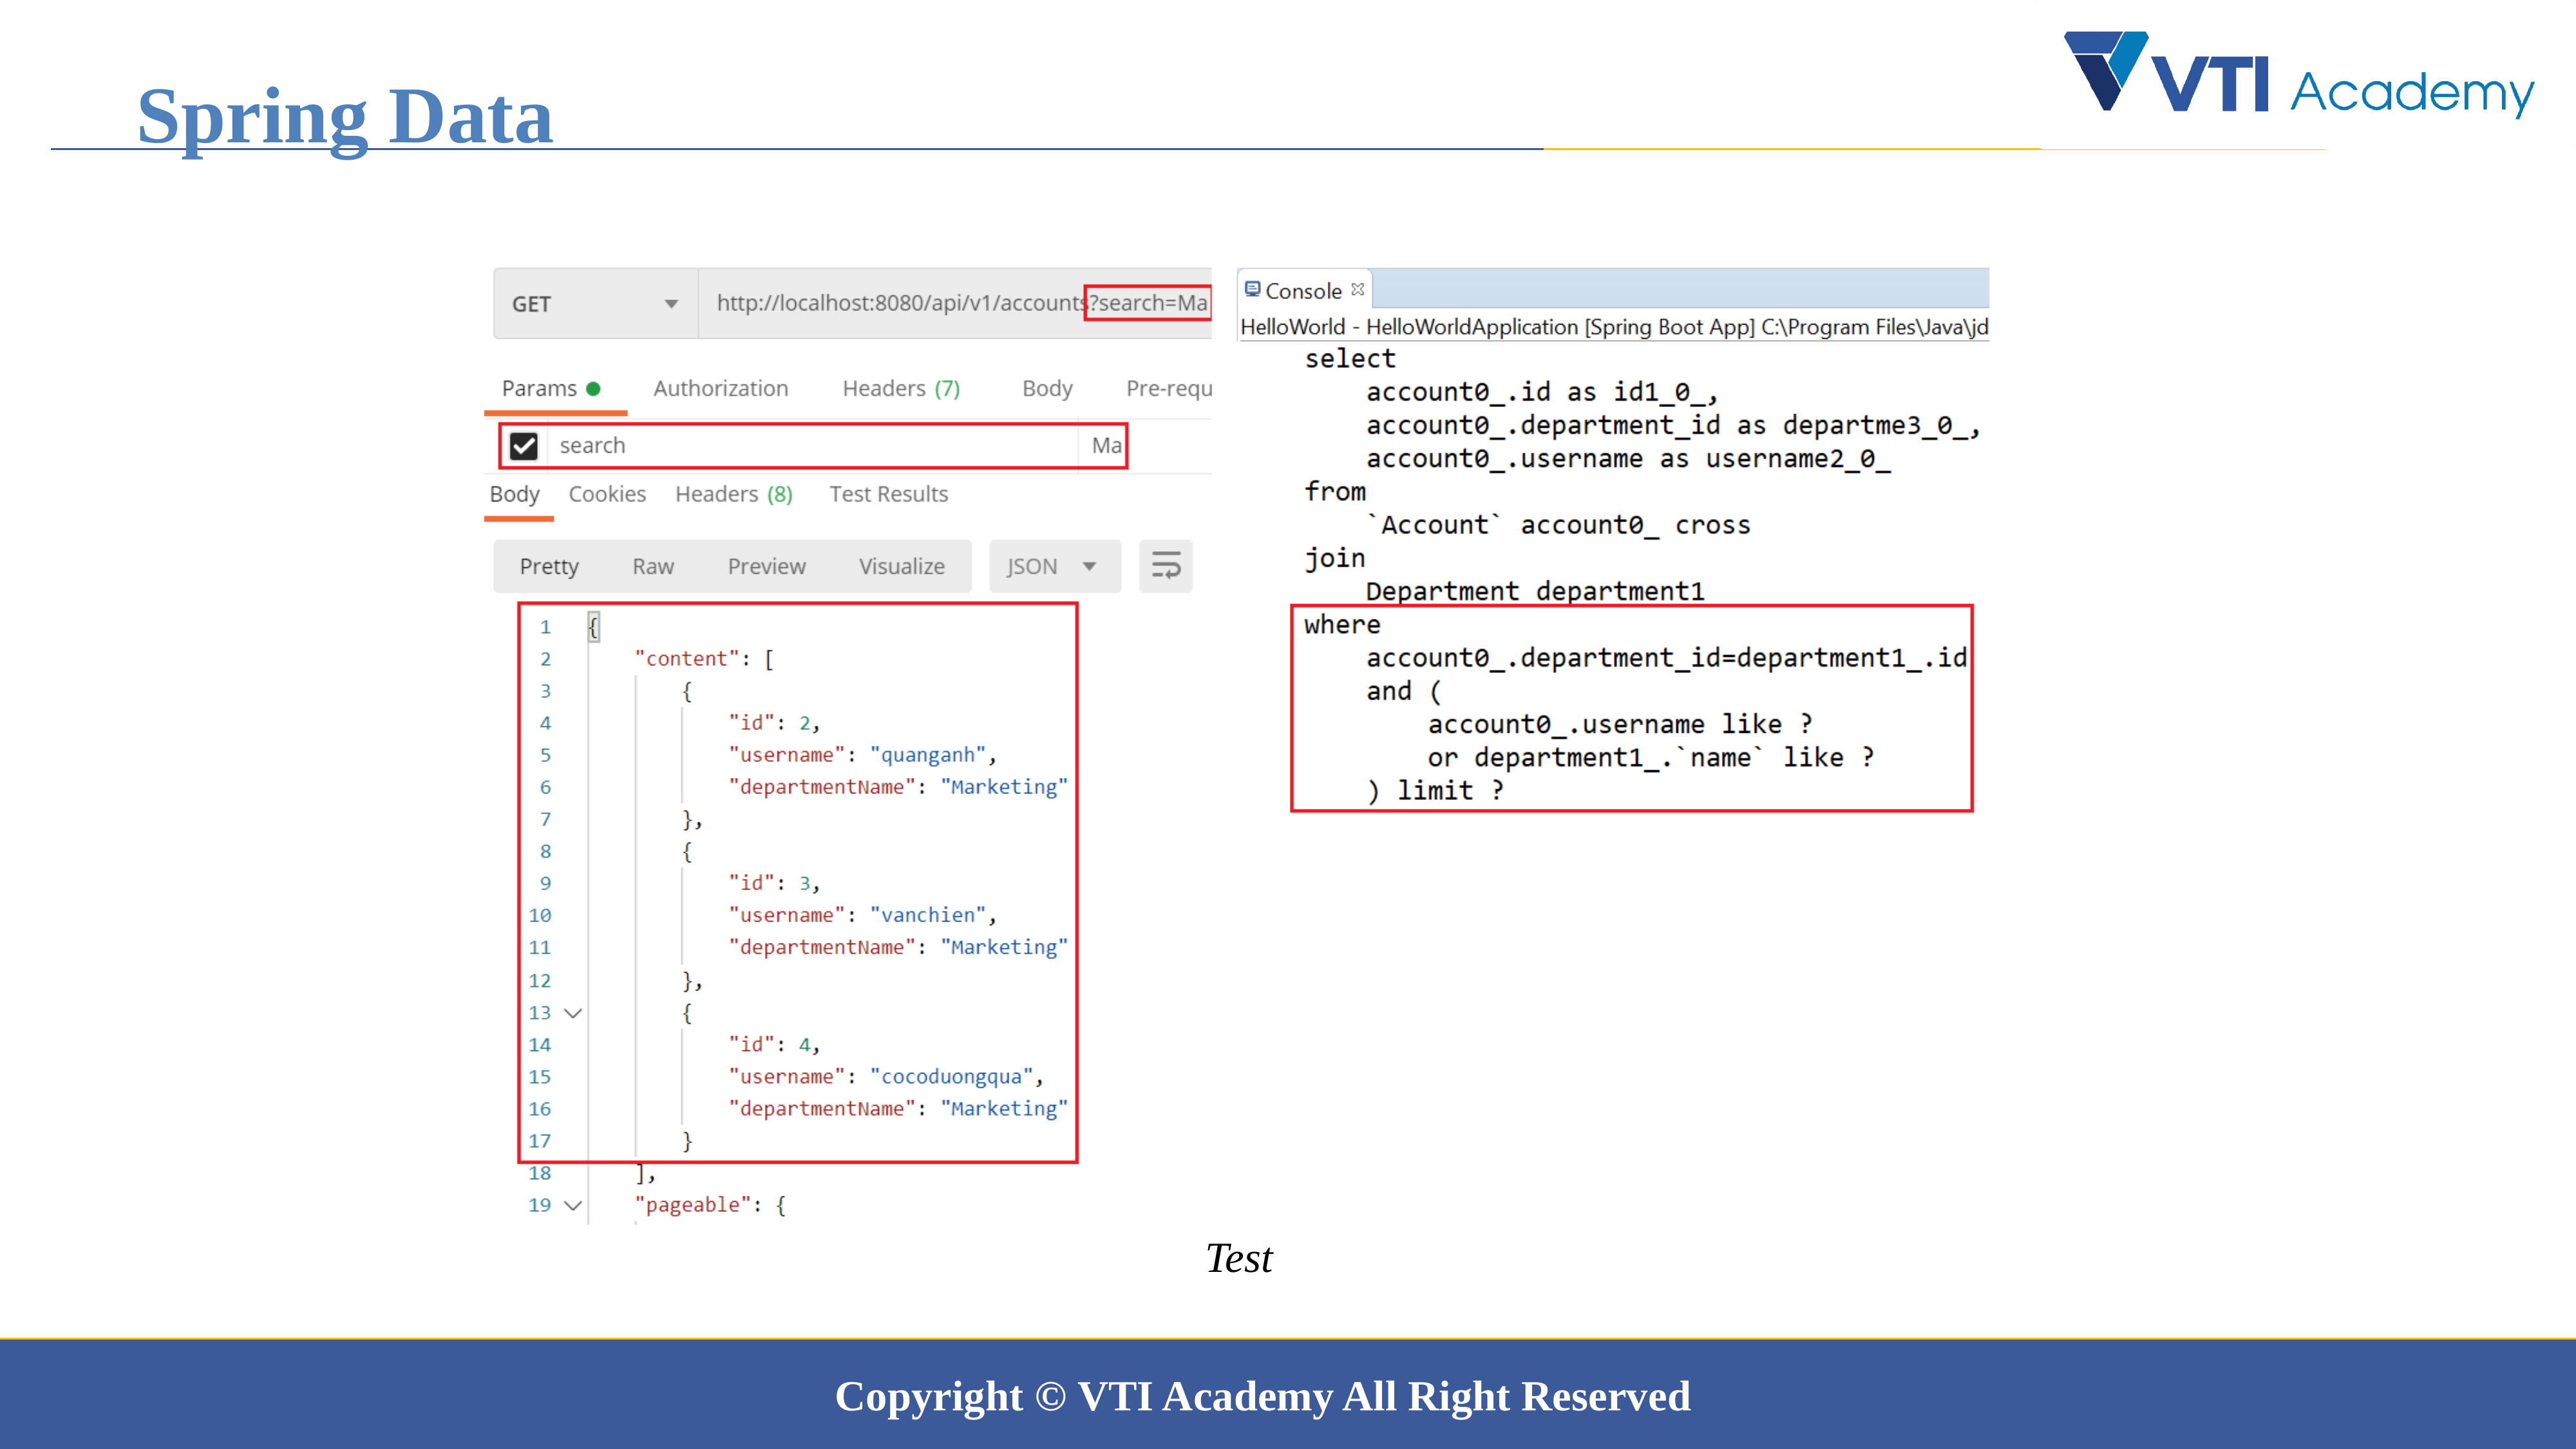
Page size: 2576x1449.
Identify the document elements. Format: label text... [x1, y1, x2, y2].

text_box Test [1195, 1226, 1283, 1286]
text_box Spring Data [126, 60, 1709, 161]
picture [2034, 0, 2576, 149]
picture [484, 254, 1994, 1226]
